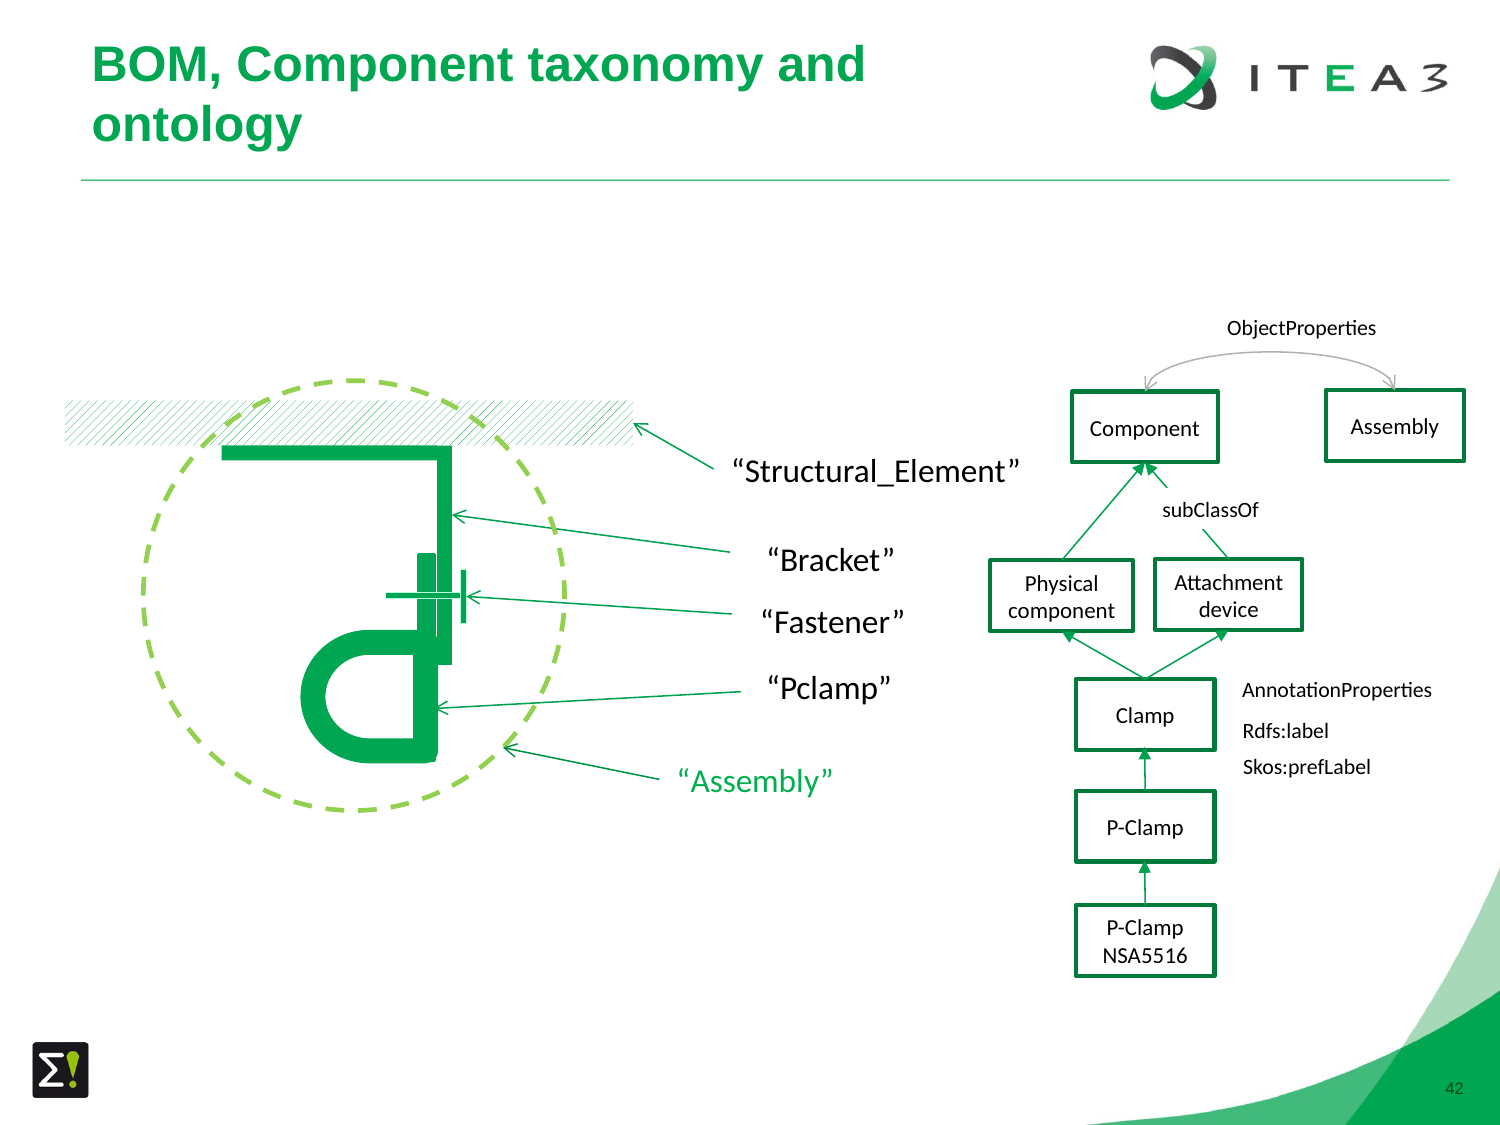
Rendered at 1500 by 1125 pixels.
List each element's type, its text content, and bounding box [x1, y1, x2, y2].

picture [0, 0, 1500, 1125]
title BOM, Component taxonomy and ontology [76, 23, 1099, 160]
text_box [989, 305, 1465, 977]
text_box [64, 380, 984, 811]
